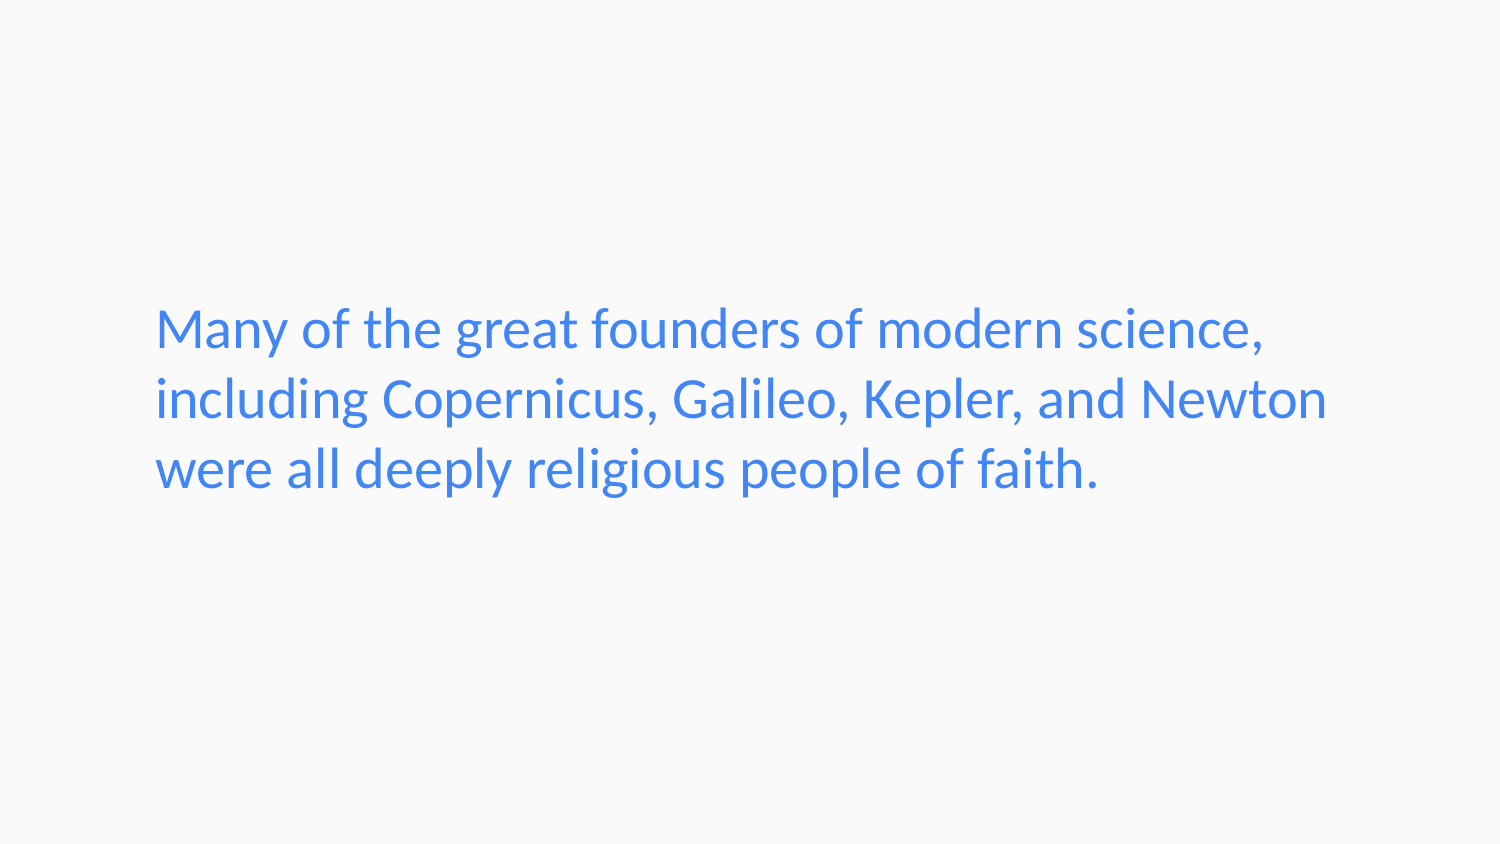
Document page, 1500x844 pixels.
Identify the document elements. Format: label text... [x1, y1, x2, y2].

text_box Many of the great founders of modern science, including Copernicus, Galileo, Kepler, and Newton were all deeply religious people of faith. [110, 275, 1390, 515]
